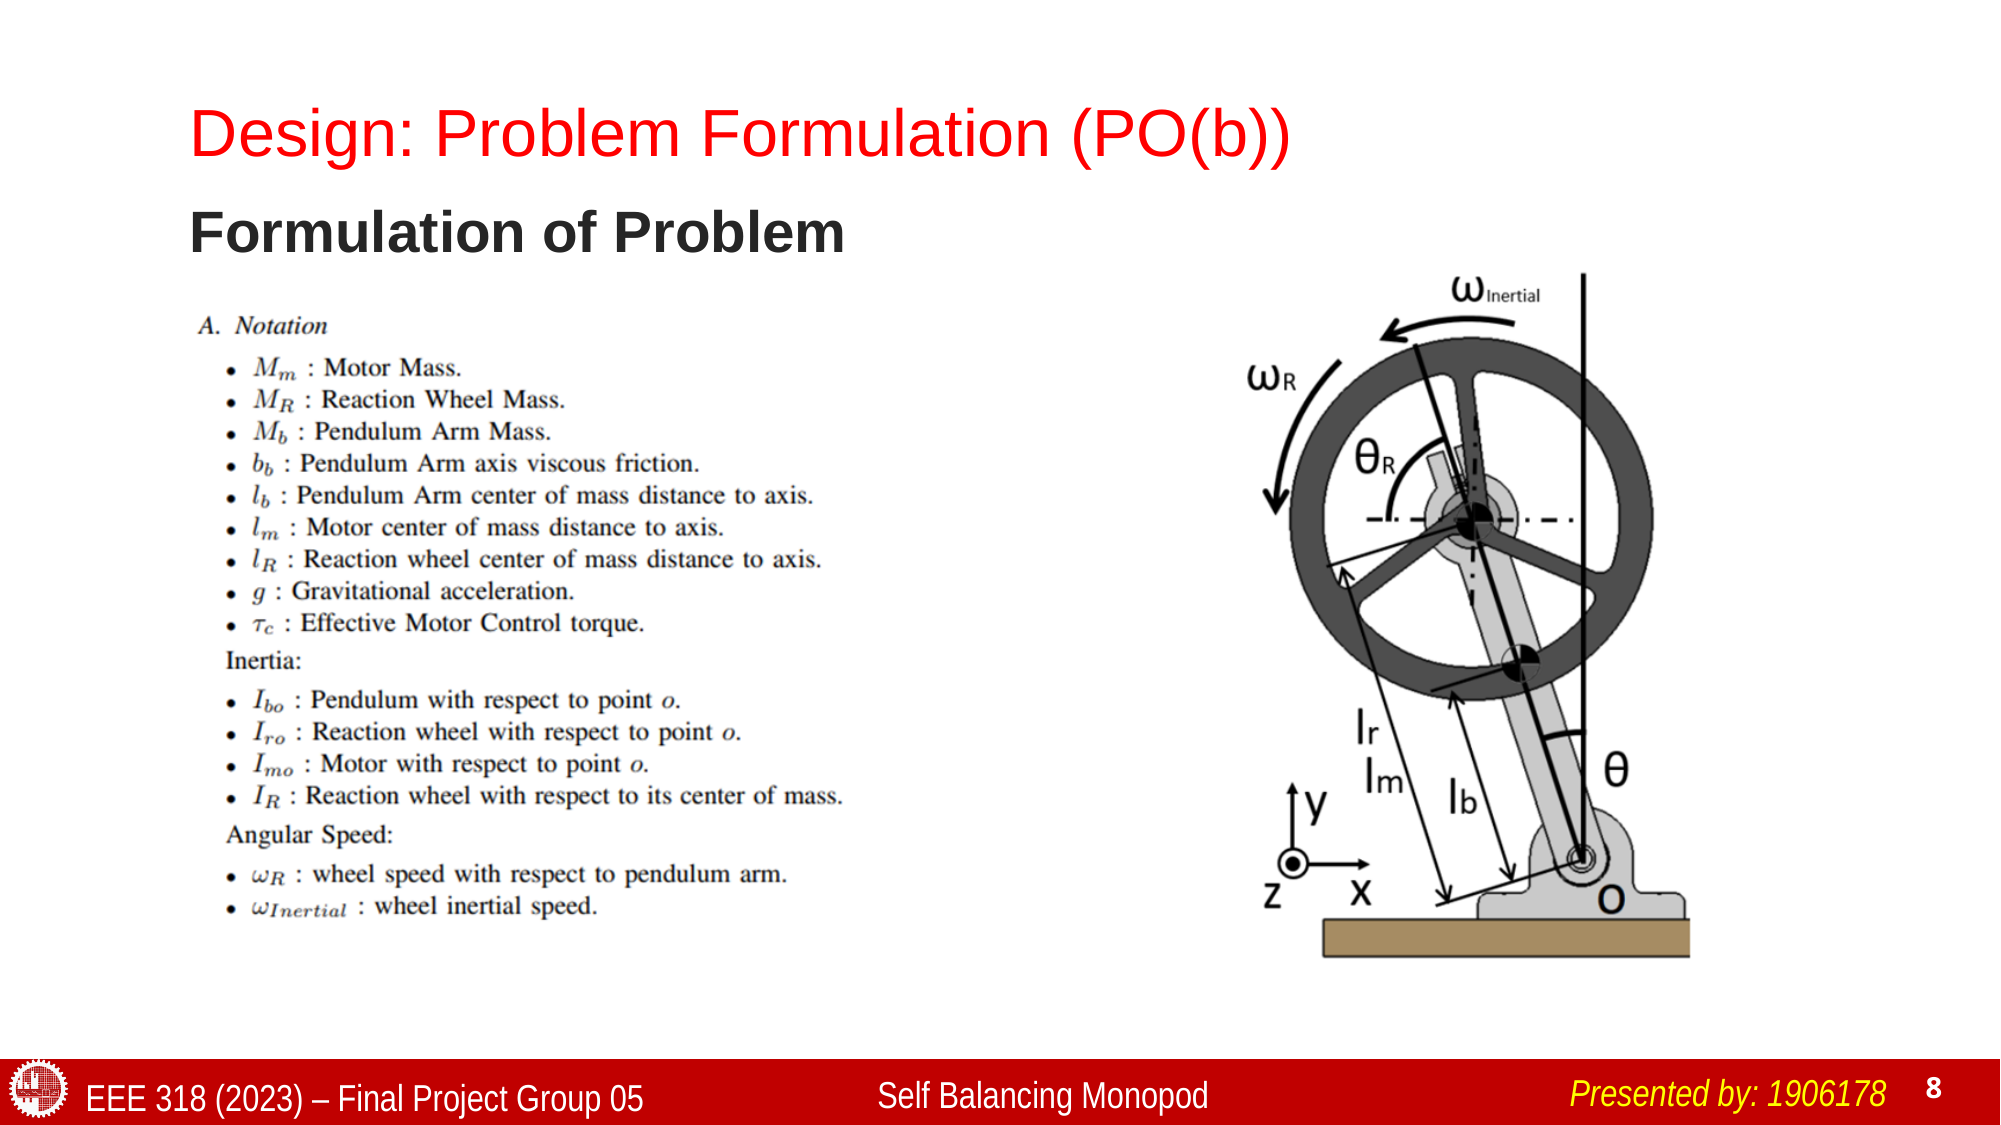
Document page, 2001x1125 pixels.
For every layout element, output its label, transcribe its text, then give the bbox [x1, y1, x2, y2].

picture [8, 1059, 71, 1118]
slide_number EEE 318 (2023) – Final Project Group 05 [70, 1066, 862, 1125]
picture [174, 289, 894, 952]
footer Self Balancing Monopod [862, 1063, 1872, 1125]
slide_number 8 [1902, 1066, 1958, 1118]
text_box Presented by: 1906178 [1554, 1061, 1902, 1122]
picture [1194, 231, 1713, 974]
text_box Formulation of Problem [174, 173, 1825, 294]
title Design: Problem Formulation (PO(b)) [174, 75, 1825, 173]
